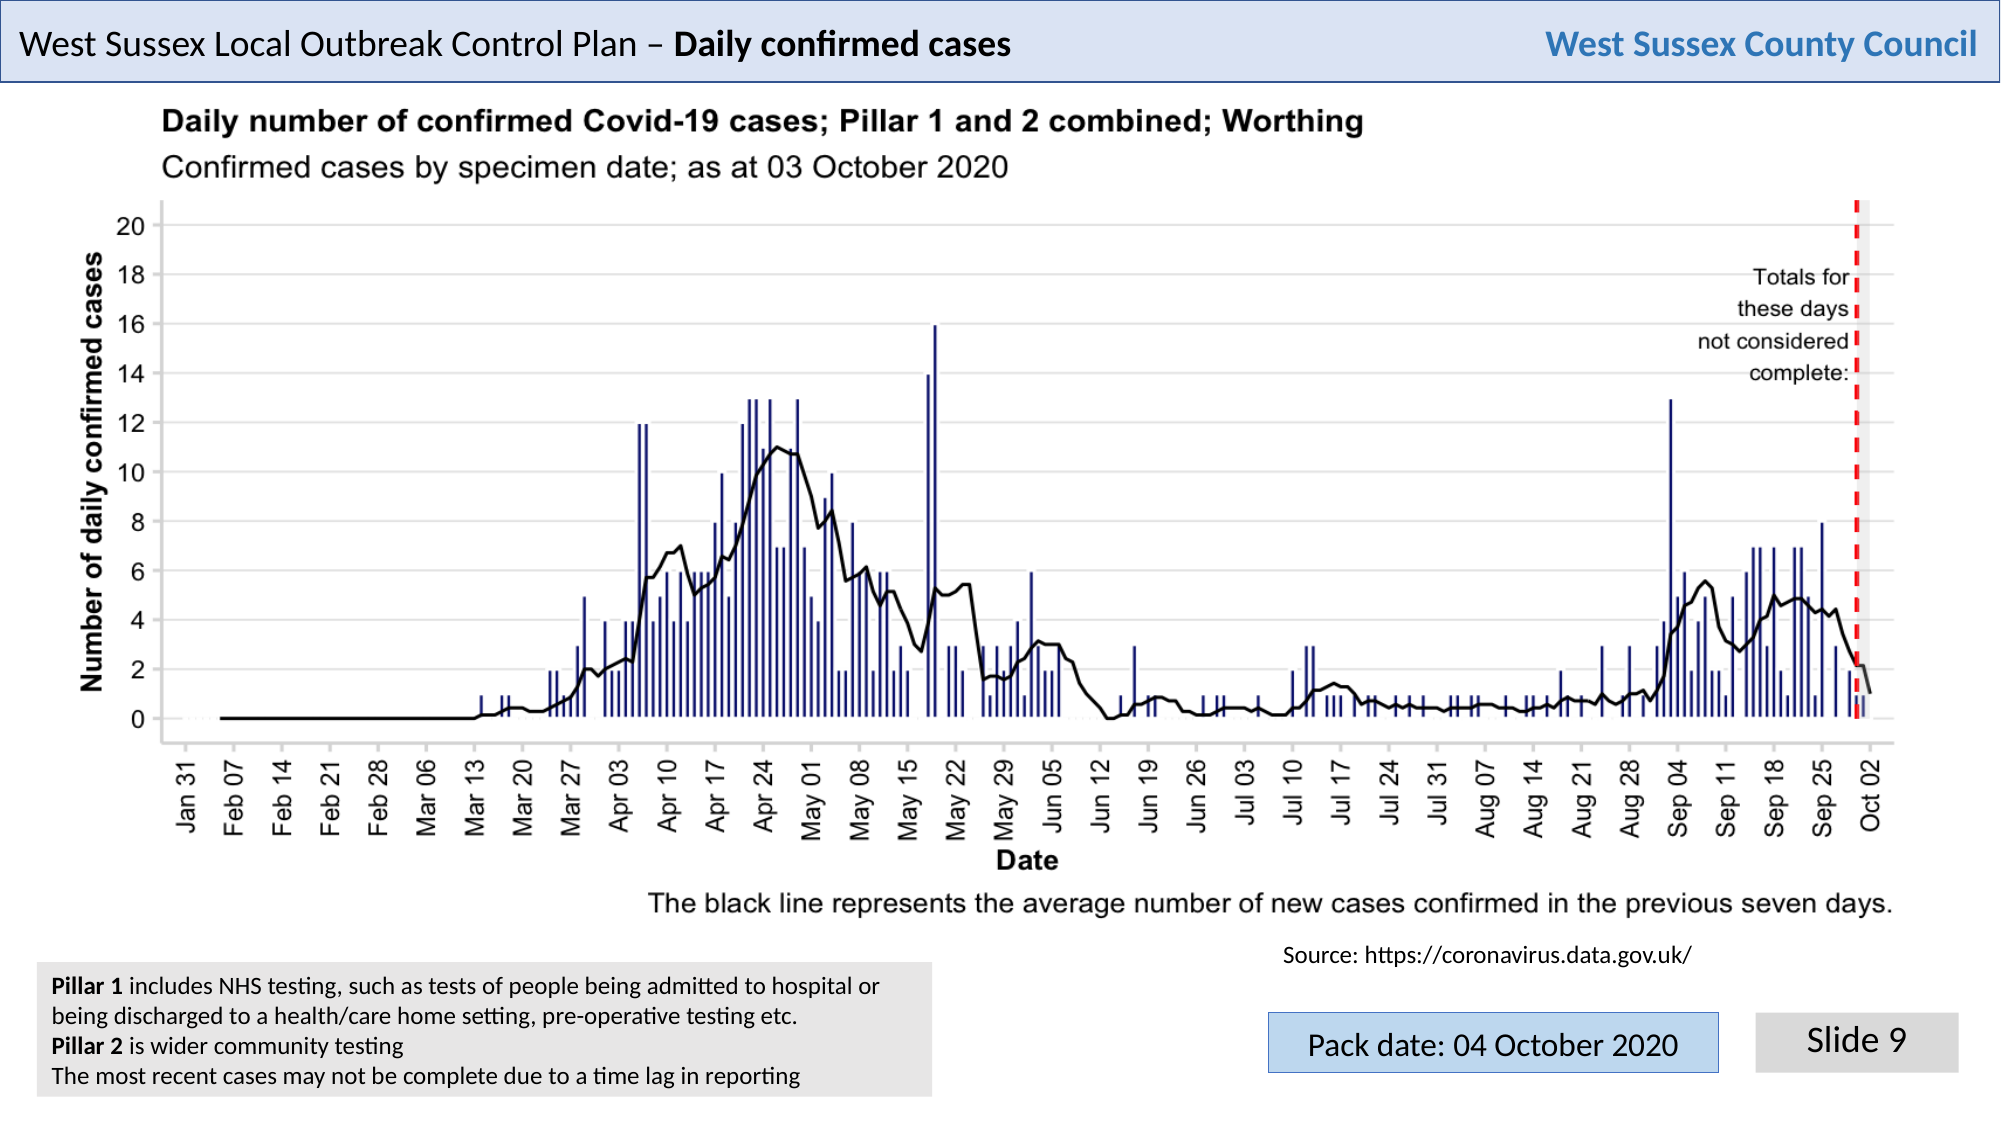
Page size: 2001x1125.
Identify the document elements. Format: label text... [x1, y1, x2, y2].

list Source: https://coronavirus.data.gov.uk/ [1268, 935, 1912, 995]
picture [63, 91, 1912, 935]
list Slide 9 [1755, 1012, 1959, 1073]
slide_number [1268, 1012, 1719, 1073]
